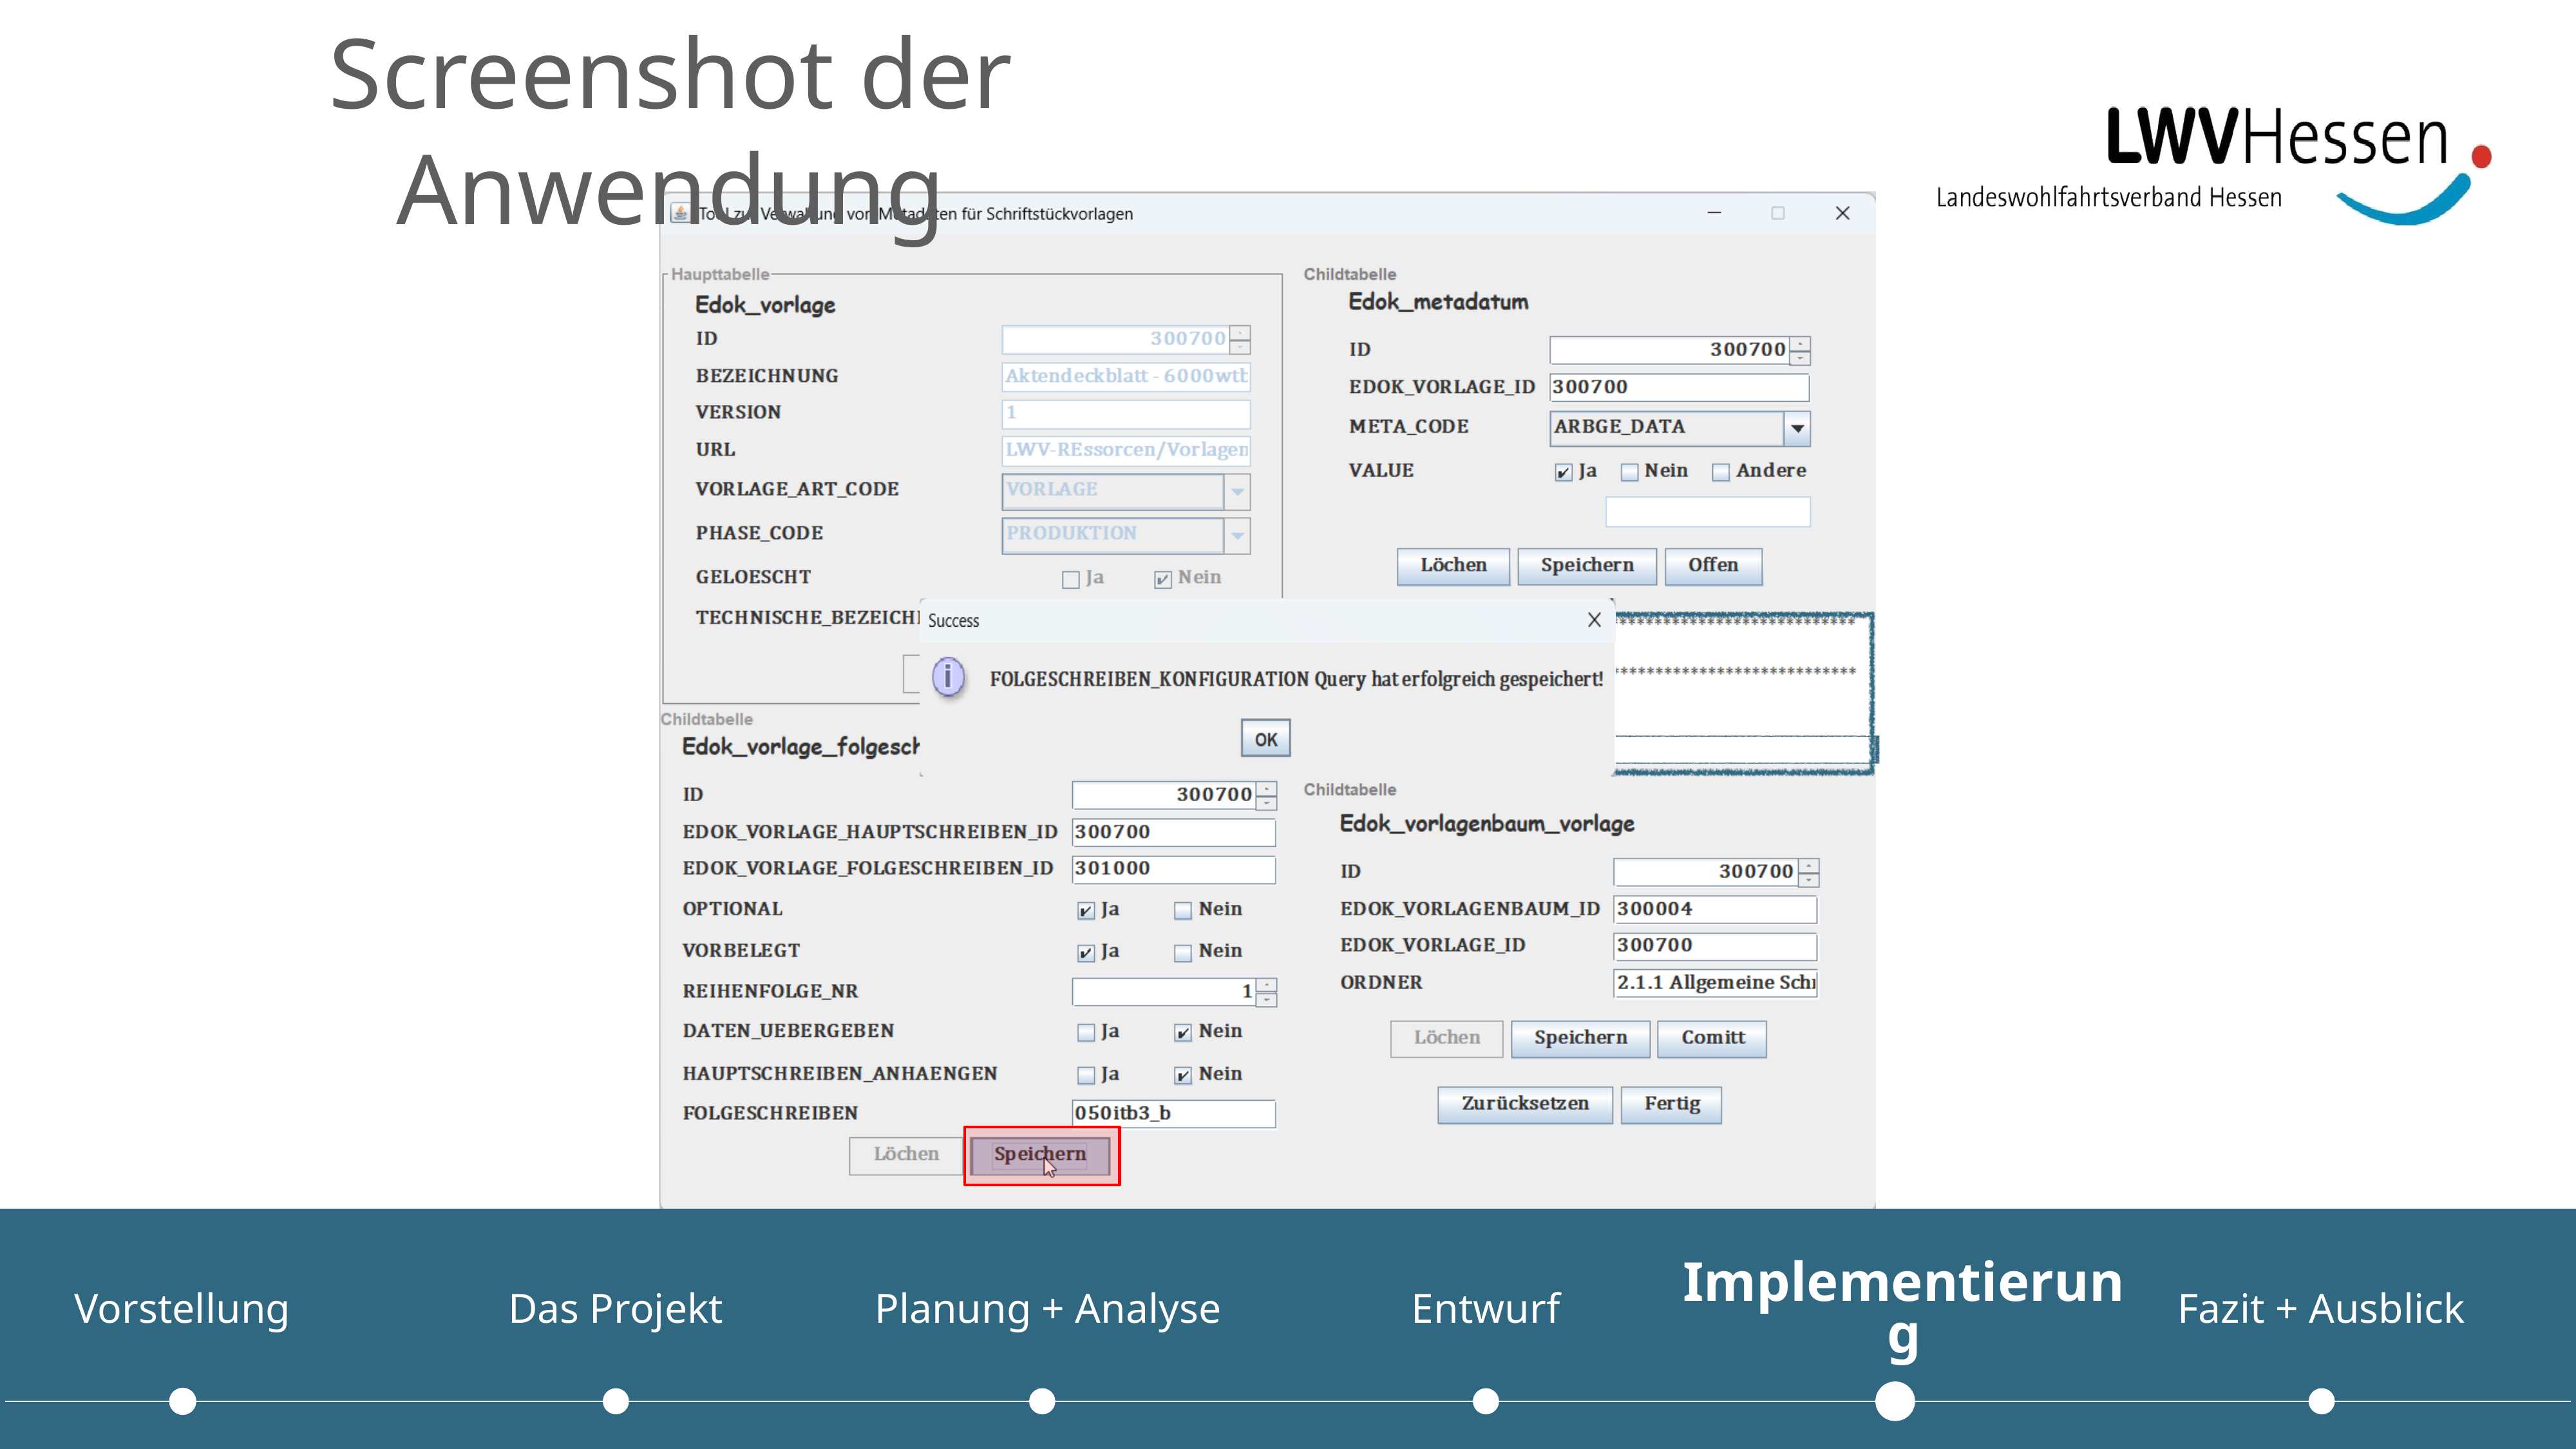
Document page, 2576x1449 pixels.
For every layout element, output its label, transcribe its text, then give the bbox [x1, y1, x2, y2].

text_box Planung + Analyse [861, 1274, 1235, 1349]
text_box [0, 1208, 2576, 1449]
text_box Screenshot der Anwendung [53, 6, 1288, 249]
text_box Implementierung [1682, 1274, 2126, 1349]
text_box Vorstellung [29, 1274, 337, 1349]
text_box [603, 1388, 629, 1415]
text_box [1029, 1388, 1056, 1415]
text_box Das Projekt [451, 1274, 780, 1349]
picture [659, 191, 1882, 1212]
text_box [169, 1387, 196, 1416]
text_box [1473, 1388, 1499, 1415]
text_box [1875, 1381, 1915, 1421]
text_box [2308, 1388, 2335, 1415]
text_box Entwurf [1378, 1274, 1594, 1349]
text_box Fazit + Ausblick [2143, 1274, 2501, 1349]
picture [1933, 53, 2496, 225]
